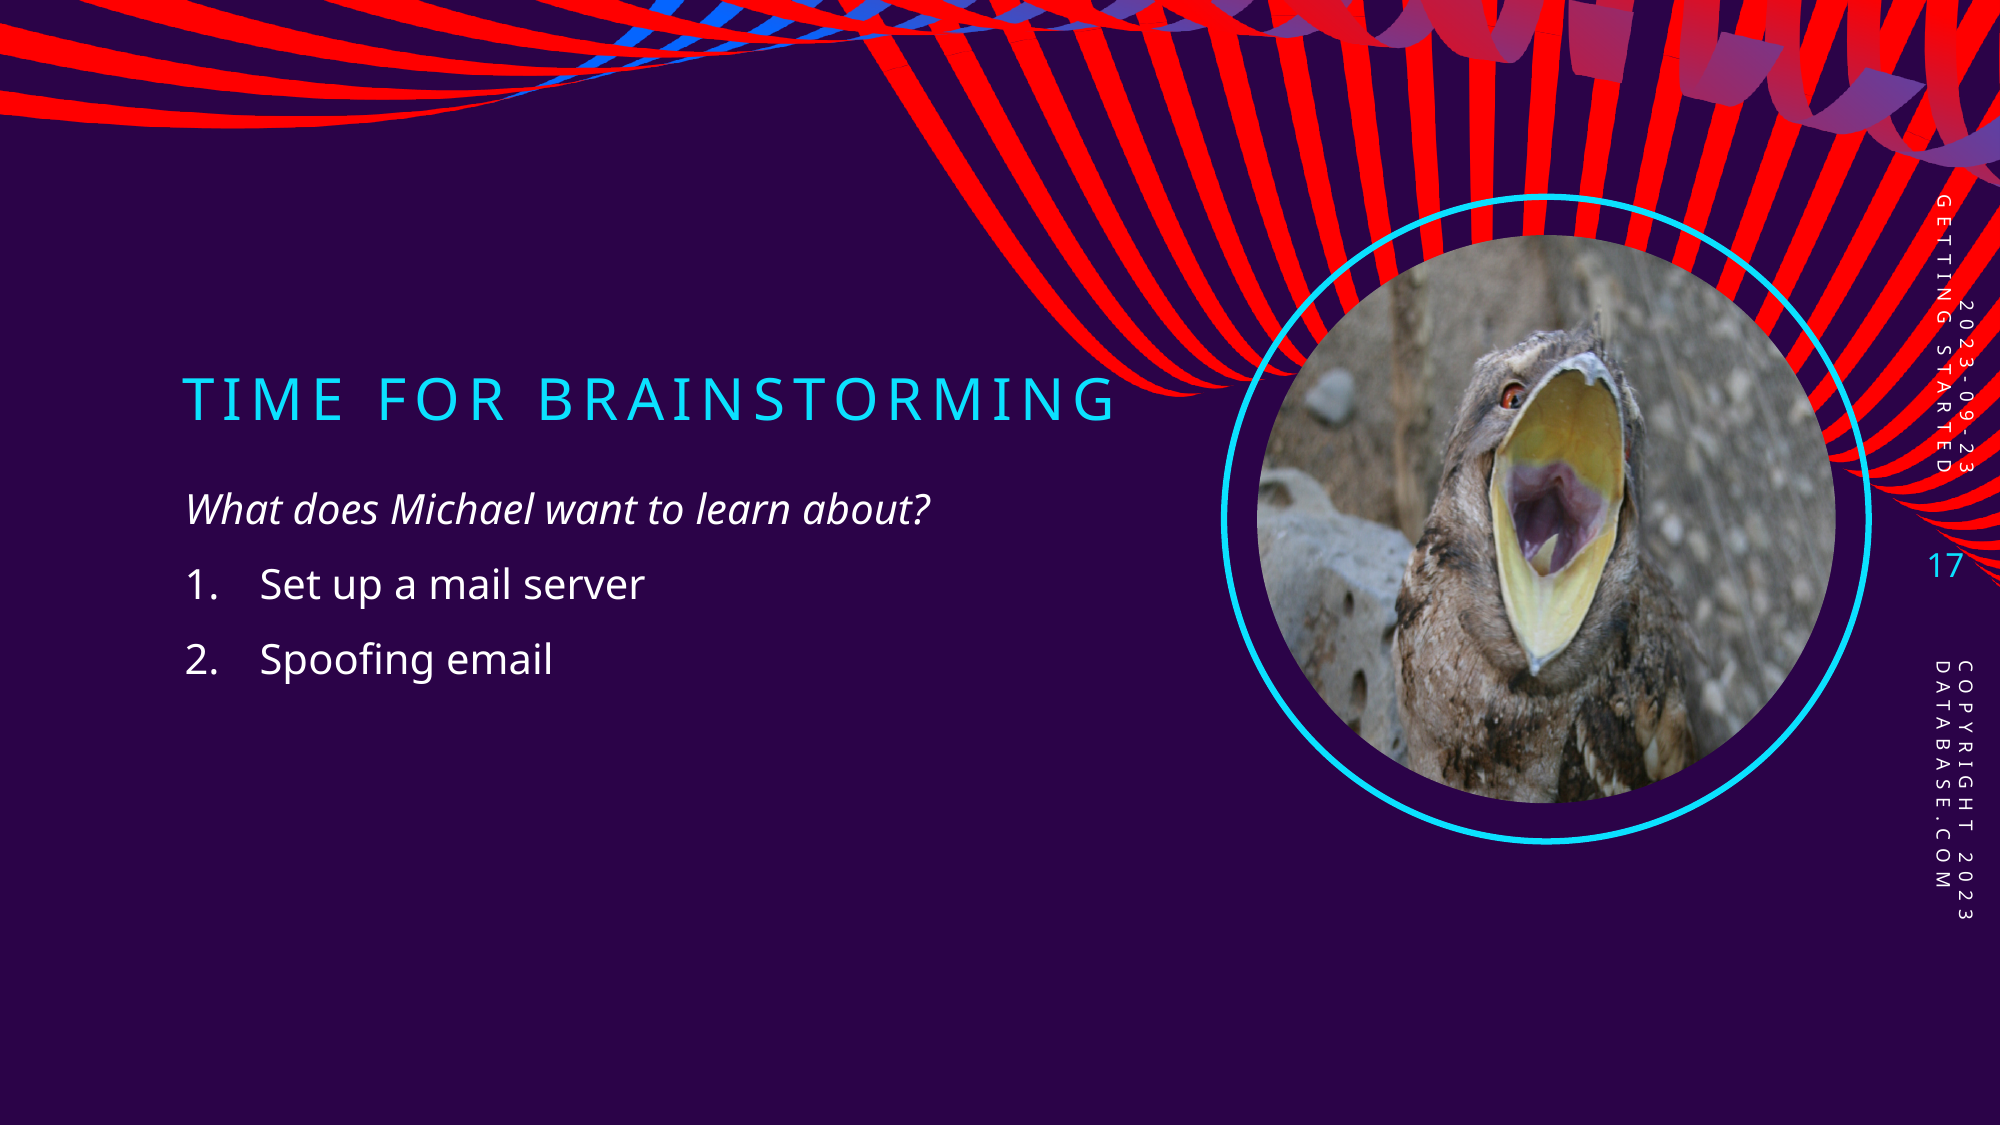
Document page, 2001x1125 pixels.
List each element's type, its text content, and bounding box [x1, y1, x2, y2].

slide_number 17 [1889, 519, 1980, 615]
title Time FOR BRAINSTORMING [167, 362, 1144, 451]
list What does Michael want to learn about? Set up a mail server Spoofing email [169, 450, 1041, 922]
picture [0, 0, 2000, 1125]
slide_number COPYRIGHT 2023 DATABASE.COM [1925, 645, 1986, 1080]
footer 2023-09-23 Getting started [1926, 33, 1987, 489]
